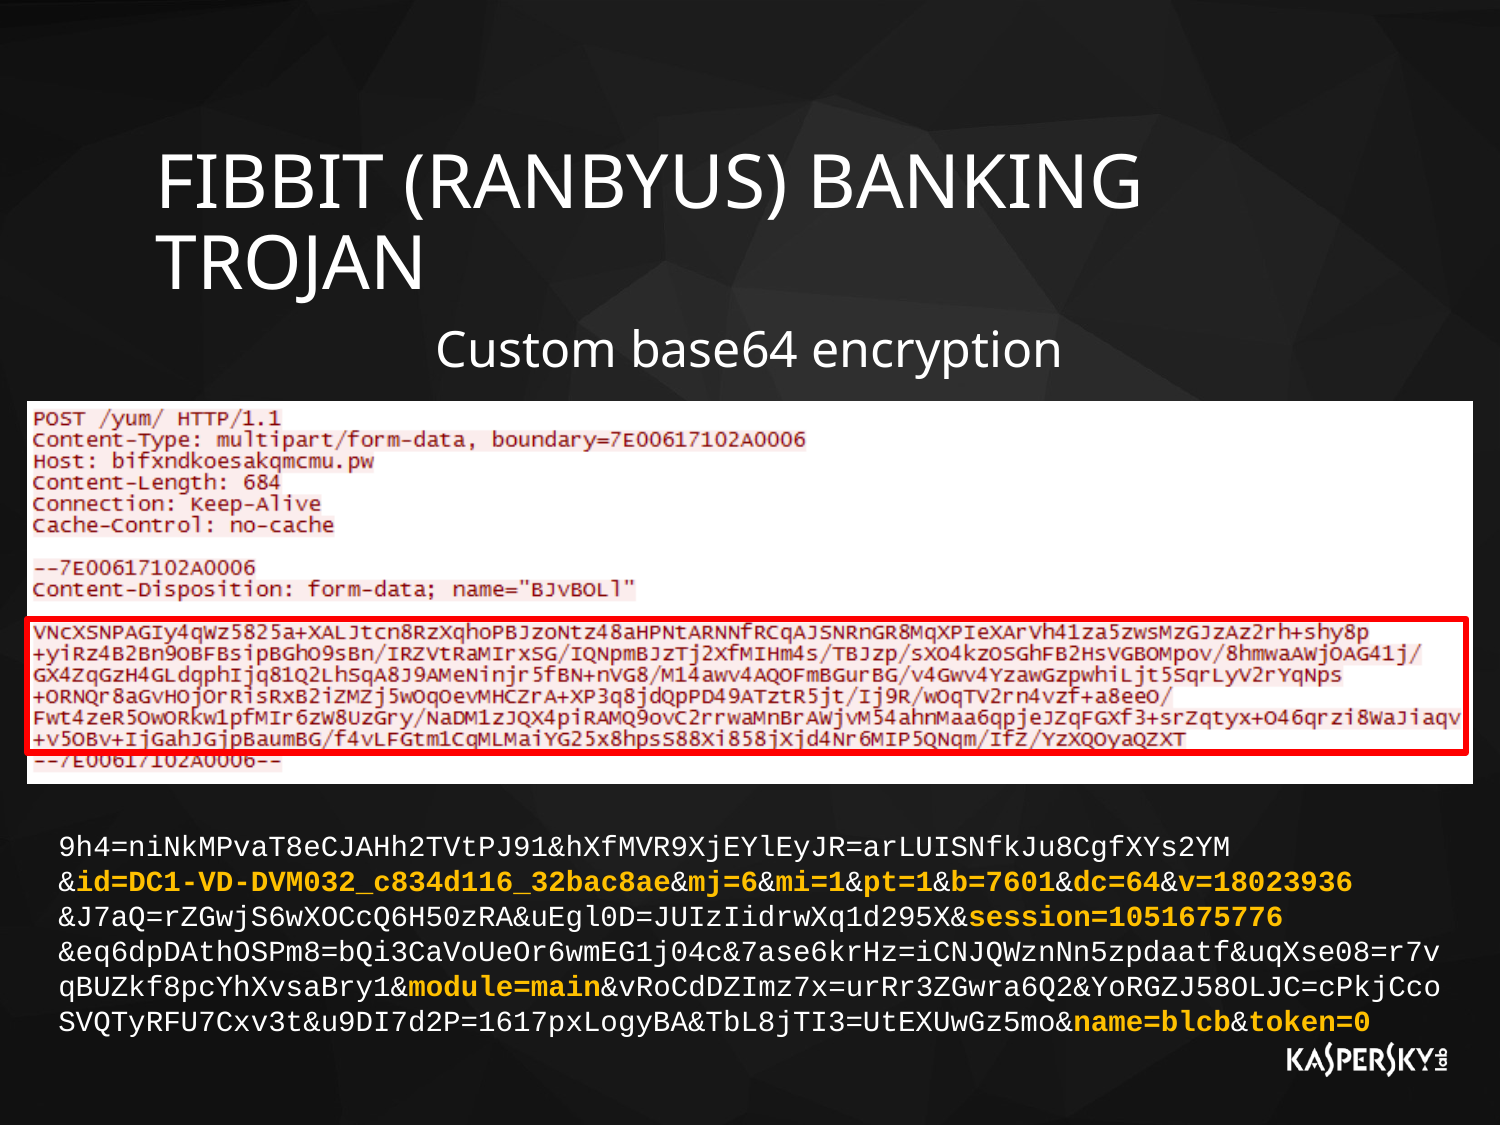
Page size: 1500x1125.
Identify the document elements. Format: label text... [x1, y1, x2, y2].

picture [0, 0, 1500, 1125]
text_box 9h4=niNkMPvaT8eCJAHh2TVtPJ91&hXfMVR9XjEYlEyJR=arLUISNfkJu8CgfXYs2YM &id=DC1-VD-DVM032_c834d116_32bac8ae&mj=6&mi=1&pt=1&b=7601&dc=64&v=18023936 &J7aQ=rZGwjS6wXOCcQ6H50zRA&uEgl0D=JUIzIidrwXq1d295X&session=1051675776 &eq6dpDAthOSPm8=bQi3CaVoUeOr6wmEG1j04c&7ase6krHz=iCNJQWznNn5zpdaatf&uqXse08=r7vqBUZkf8pcYhXvsaBry1&module=main&vRoCdDZImz7x=urRr3ZGwra6Q2&YoRGZJ58OLJC=cPkjCcoSVQTyRFU7Cxv3t&u9DI7d2P=1617pxLogyBA&TbL8jTI3=UtEXUwGz5mo&name=blcb&token=0 [43, 820, 1461, 1045]
title FIBBIT (RANBYUS) BANKING TROJAN [140, 100, 1360, 349]
text_box Custom base64 encryption [421, 310, 1079, 386]
